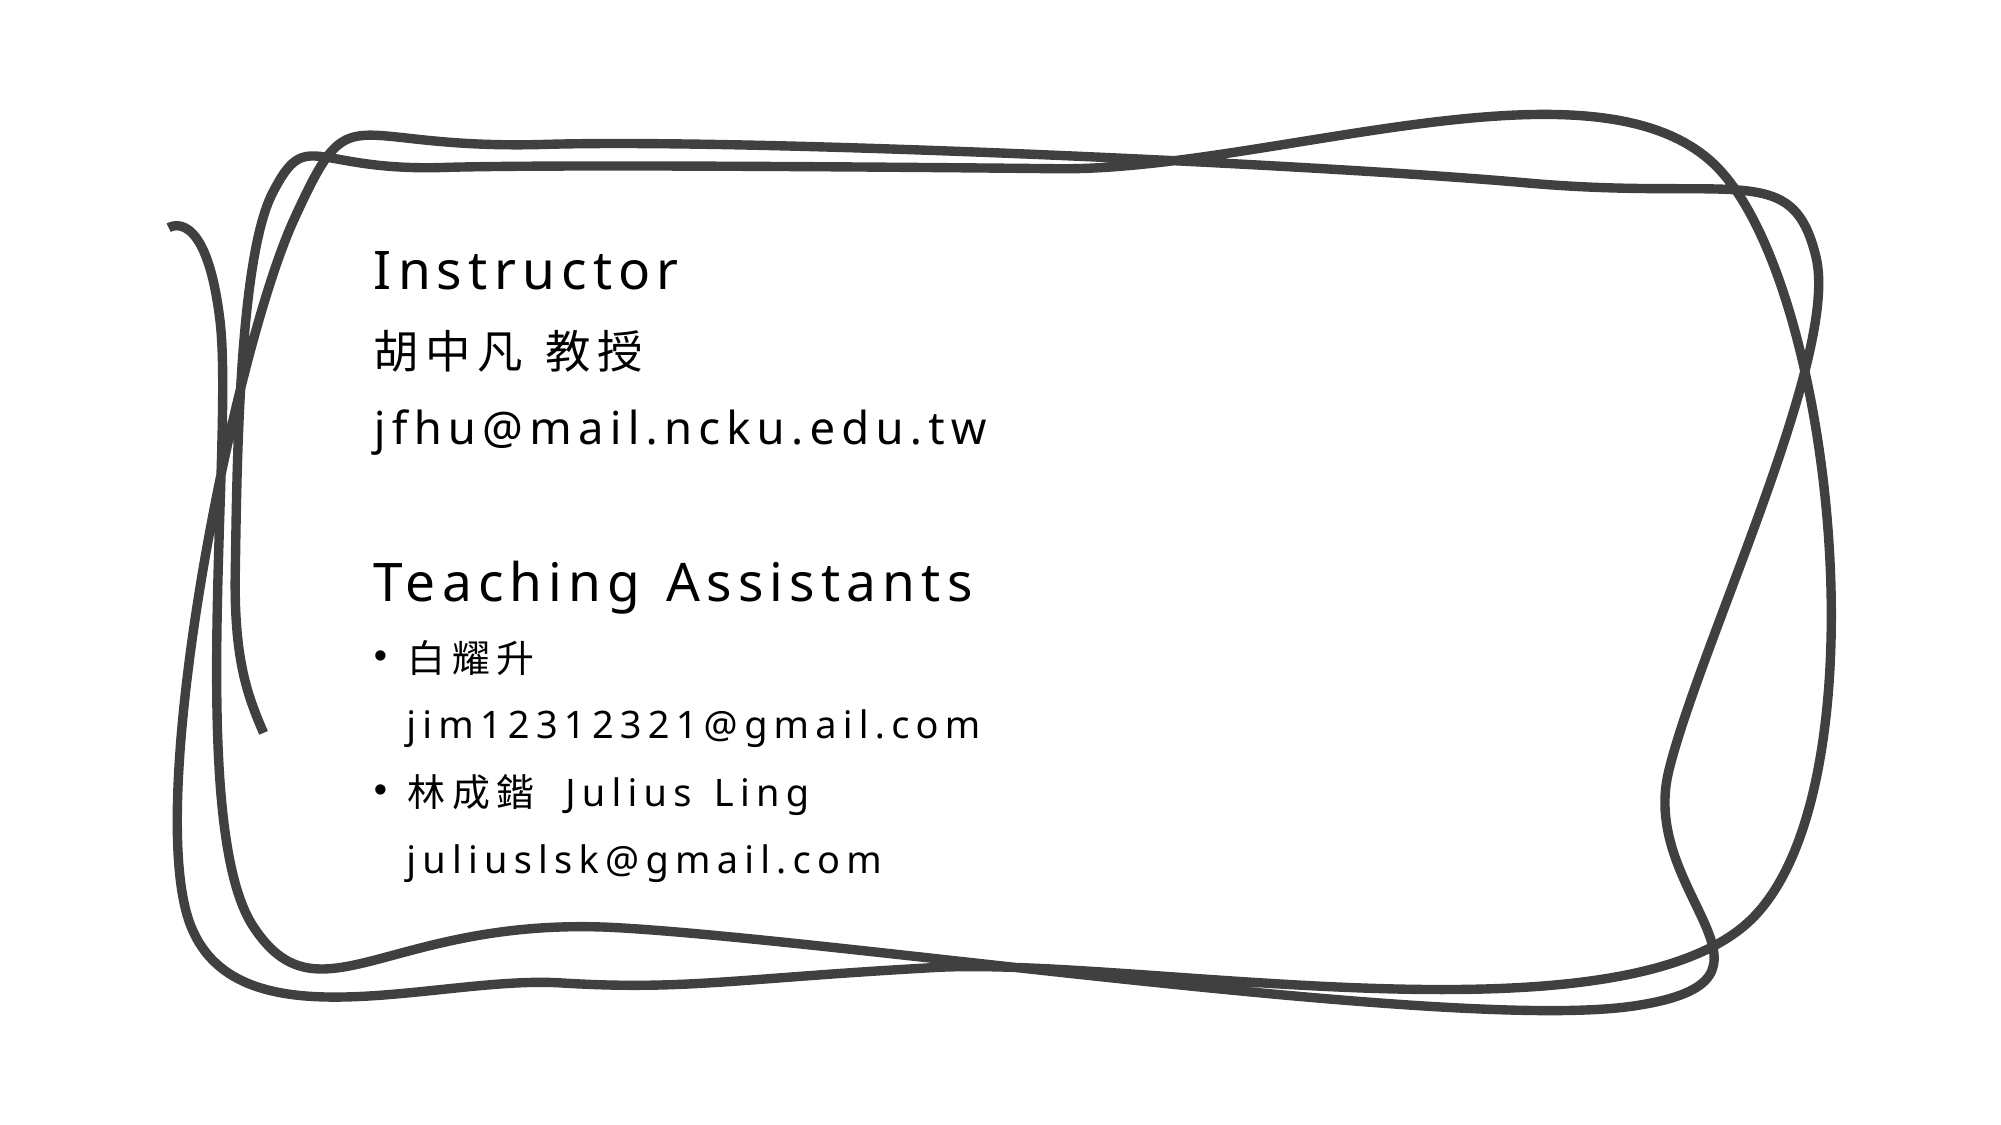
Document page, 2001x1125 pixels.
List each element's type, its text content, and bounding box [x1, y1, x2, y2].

text_box Instructor 胡中凡 教授 jfhu@mail.ncku.edu.tw Teaching Assistants 白耀升 jim12312321@gmail.com 林成鍇 Julius Ling juliuslsk@gmail.com [358, 230, 1386, 895]
text_box [168, 113, 1832, 1012]
